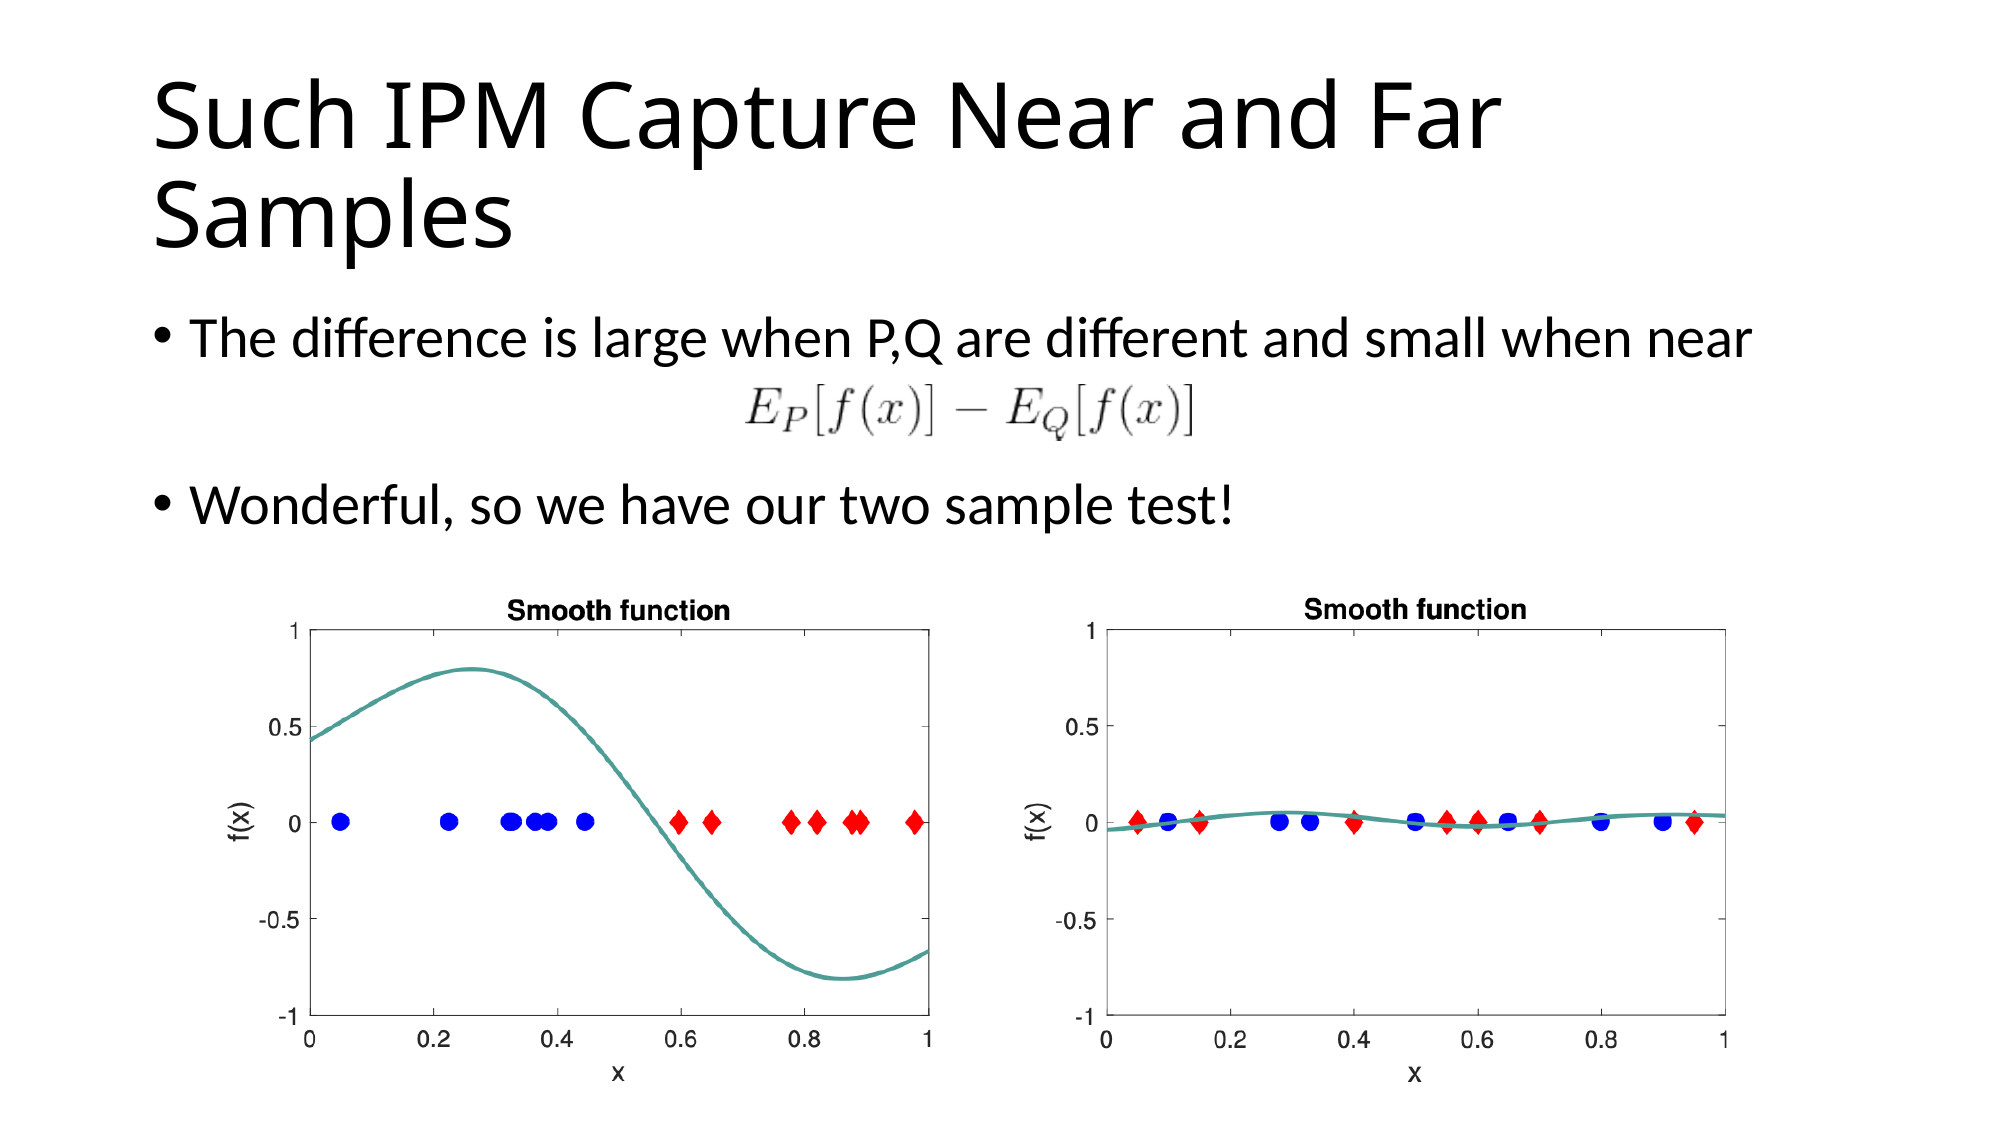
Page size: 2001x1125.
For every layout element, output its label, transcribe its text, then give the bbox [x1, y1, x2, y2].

picture [187, 581, 949, 1107]
title Such IPM Capture Near and Far Samples [137, 59, 1863, 278]
picture [745, 384, 1192, 441]
picture [998, 579, 1744, 1103]
list The difference is large when P,Q are different and small when near Wonderful, so we have our two sample test! [137, 299, 1863, 1014]
